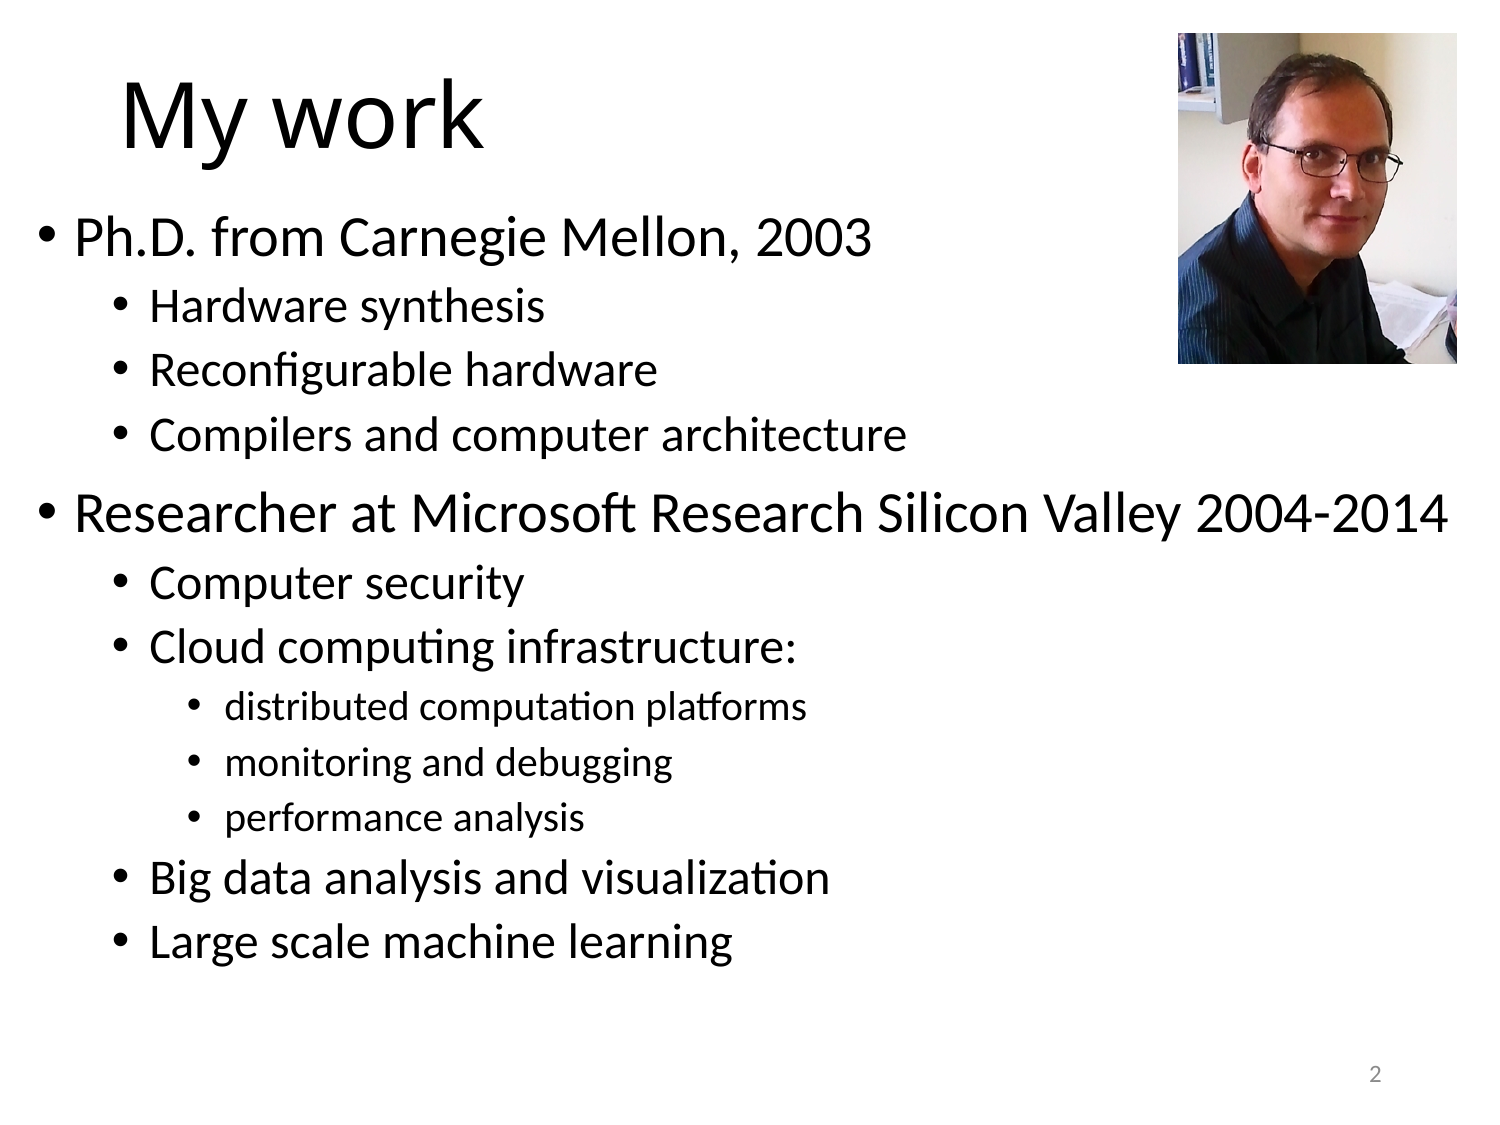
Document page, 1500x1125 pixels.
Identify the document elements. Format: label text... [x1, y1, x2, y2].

title My work [103, 9, 1397, 198]
picture [1178, 32, 1457, 364]
list Ph.D. from Carnegie Mellon, 2003 Hardware synthesis Reconfigurable hardware Compilers and computer architecture Researcher at Microsoft Research Silicon Valley 2004-2014 Computer security Cloud computing infrastructure: distributed computation platforms monitoring and debugging performance analysis Big data analysis and visualization Large scale machine learning [21, 198, 1479, 1089]
slide_number 2 [1059, 1042, 1397, 1103]
